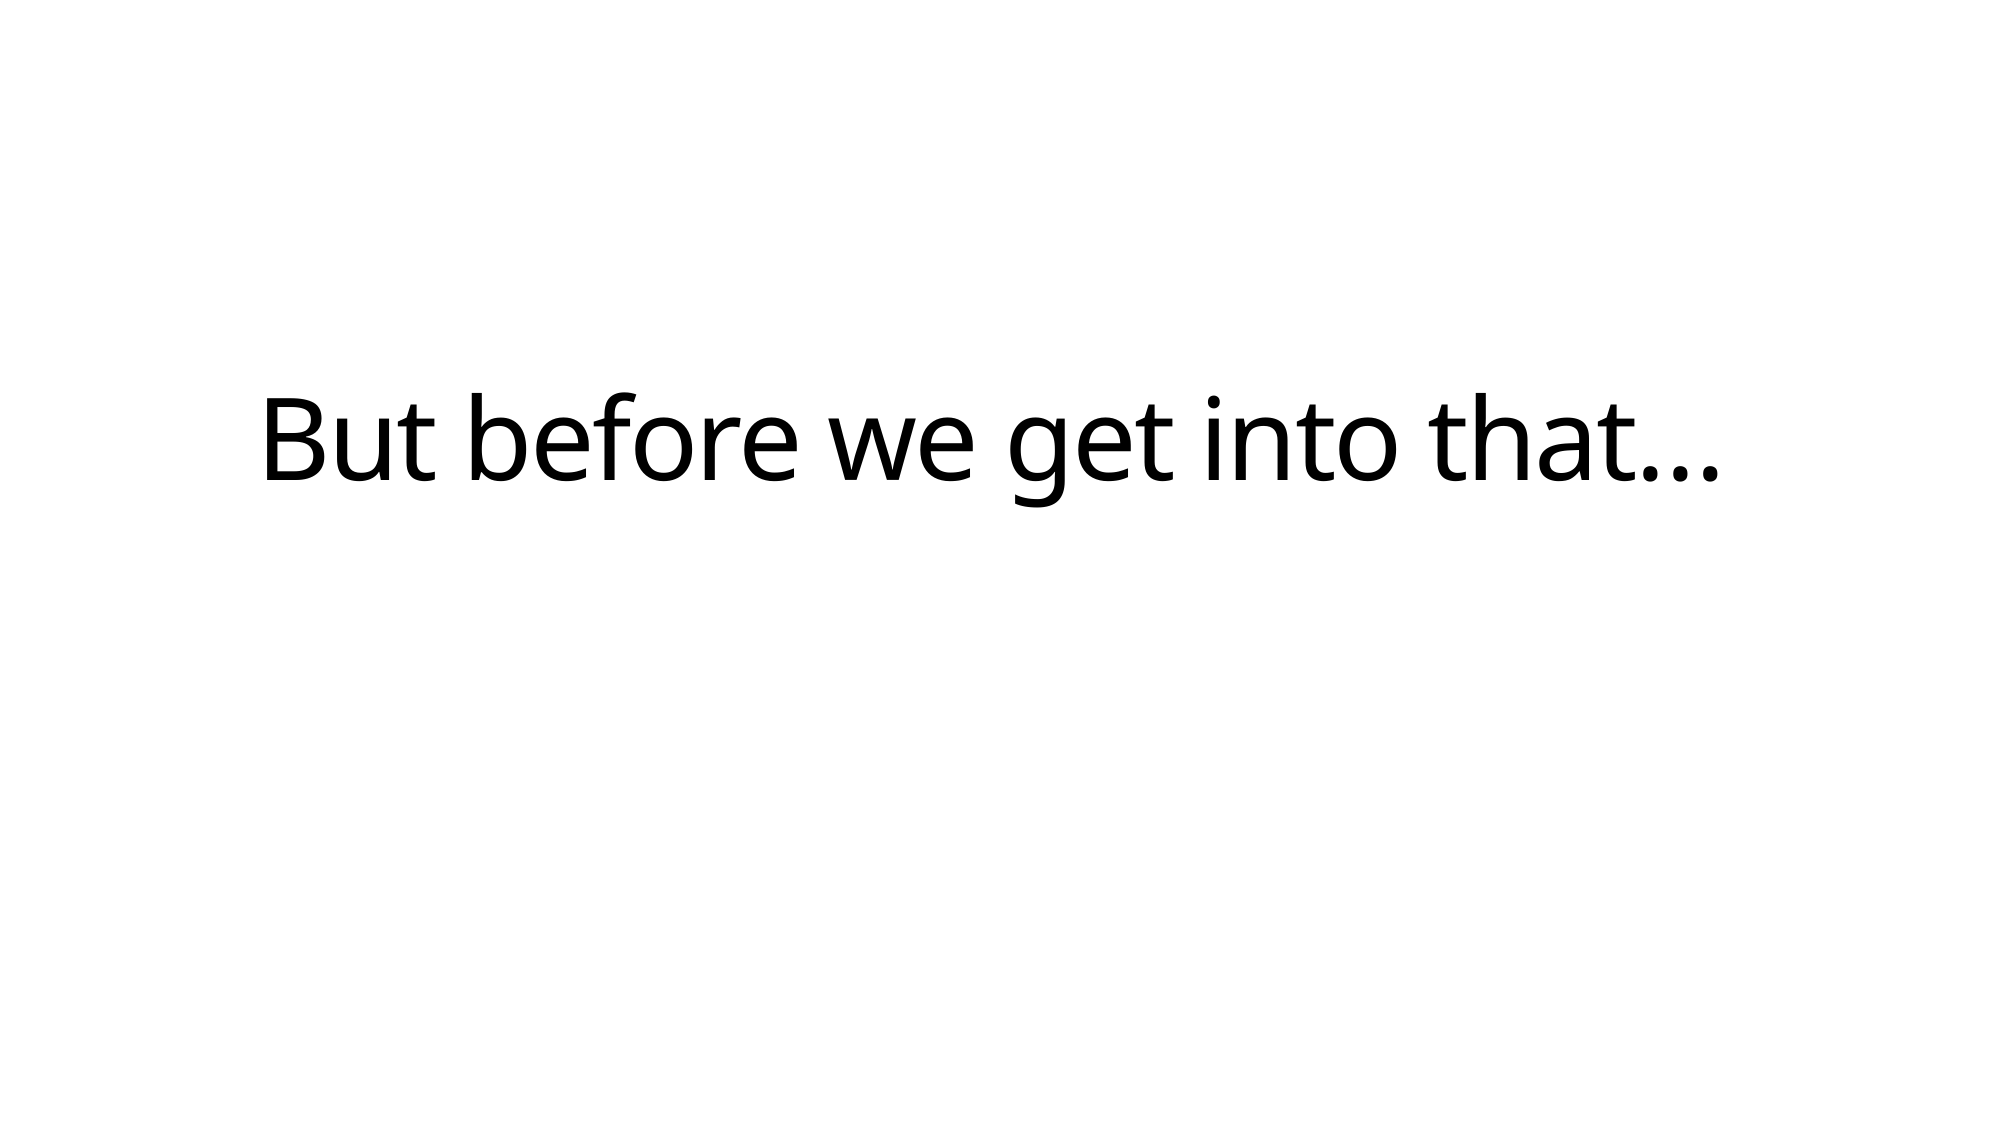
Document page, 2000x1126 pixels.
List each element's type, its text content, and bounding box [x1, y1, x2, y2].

title But before we get into that… [74, 381, 1908, 507]
